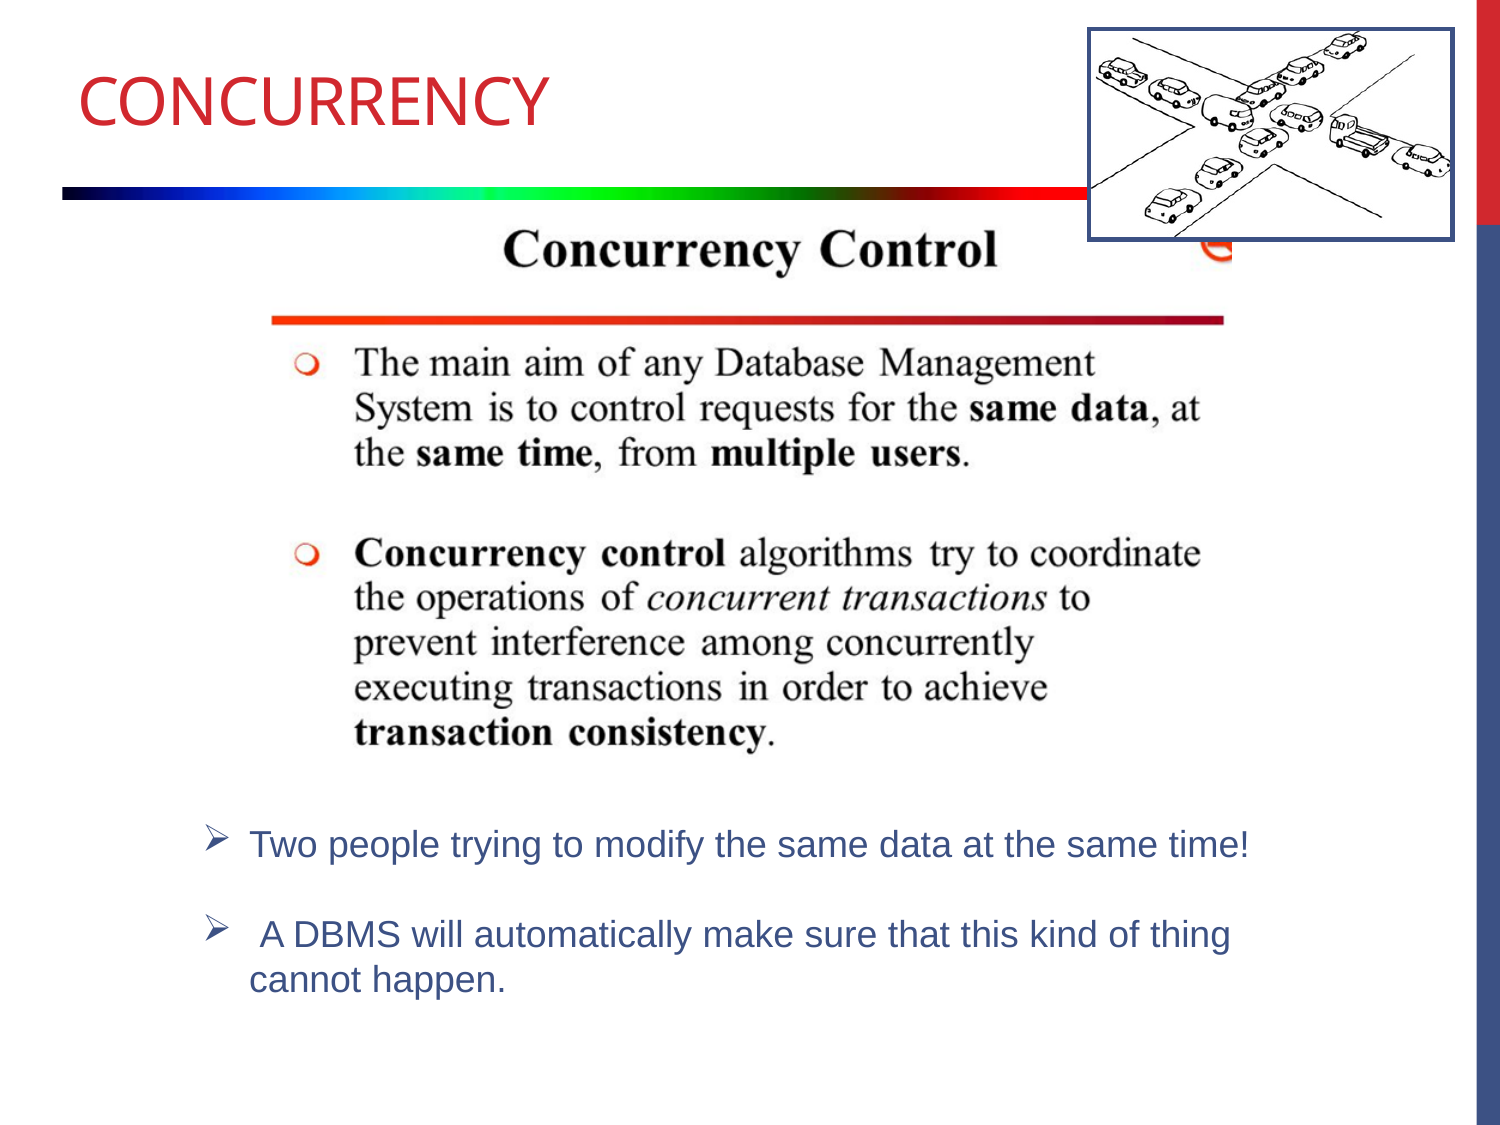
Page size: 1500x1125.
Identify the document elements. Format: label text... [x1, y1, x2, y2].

picture [261, 30, 1451, 801]
picture [382, 187, 1087, 200]
text_box concurrency [62, 51, 725, 146]
picture [62, 187, 355, 200]
text_box Two people trying to modify the same data at the same time! A DBMS will automatically make sure that this kind of thing cannot happen. [187, 812, 1325, 1008]
